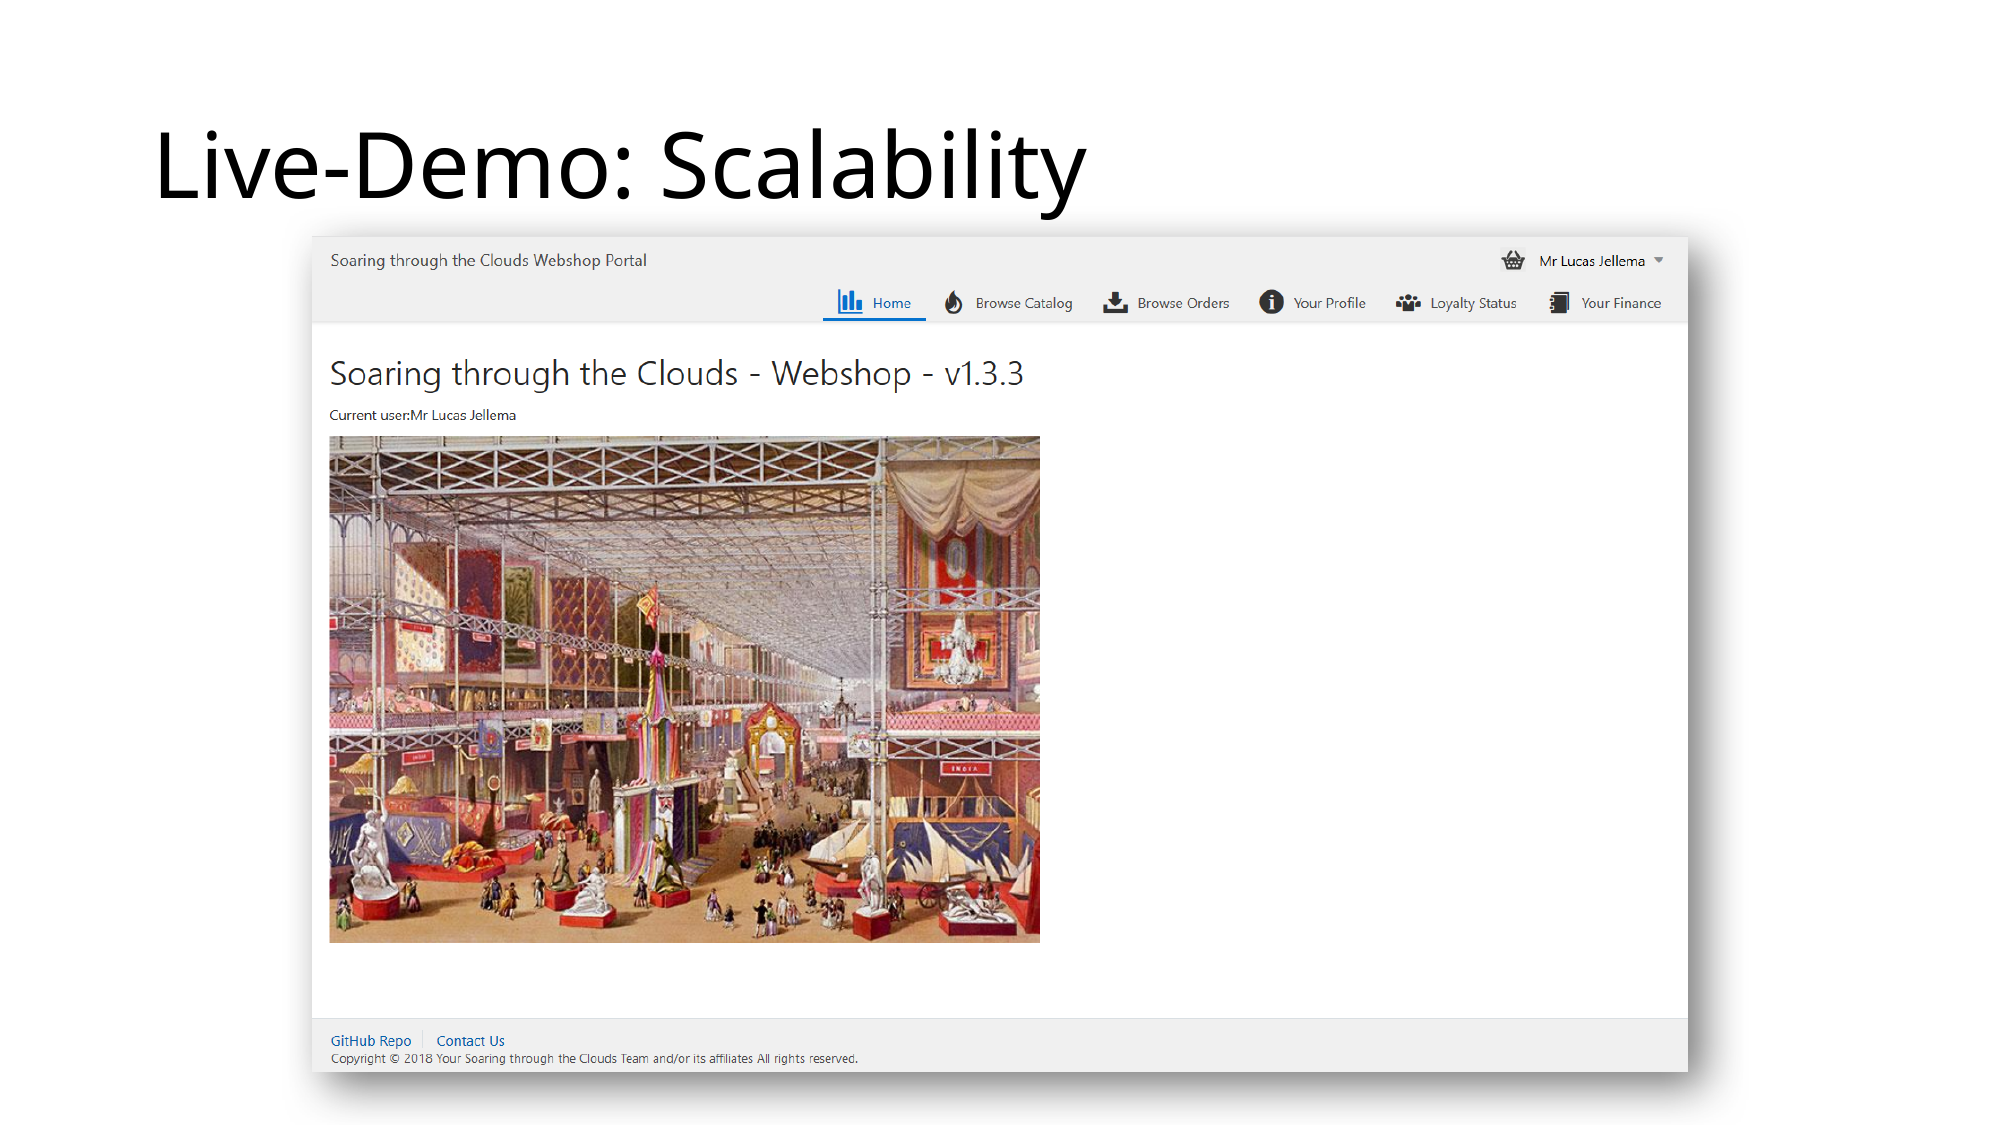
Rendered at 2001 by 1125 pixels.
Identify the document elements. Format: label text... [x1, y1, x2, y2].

picture [312, 236, 1688, 1072]
title Live-Demo: Scalability [137, 59, 1863, 278]
